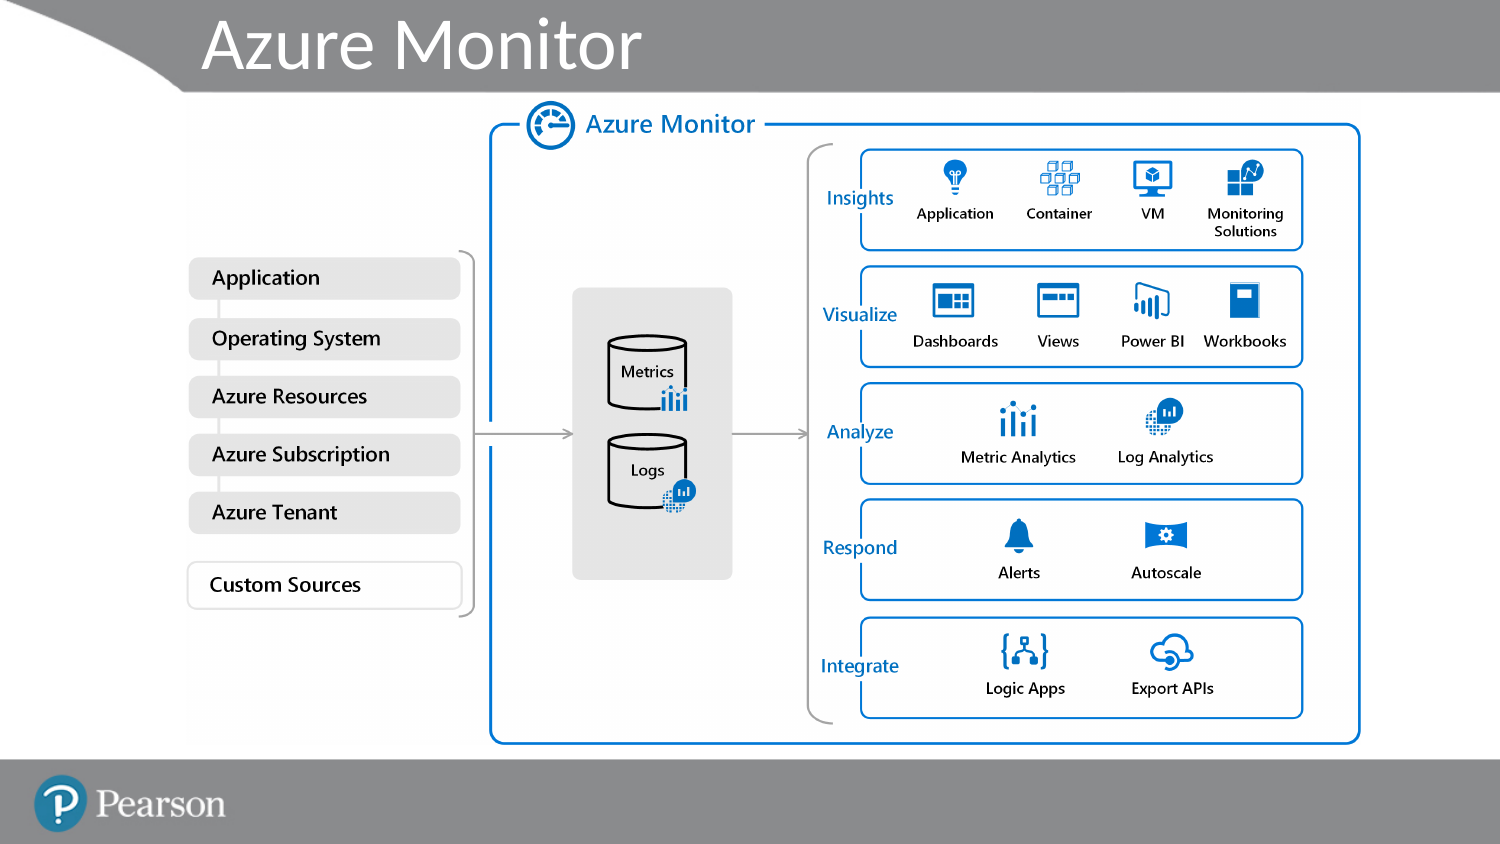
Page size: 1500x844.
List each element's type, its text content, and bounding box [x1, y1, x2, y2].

title Azure Monitor [186, 0, 1425, 79]
picture [0, 0, 1500, 844]
